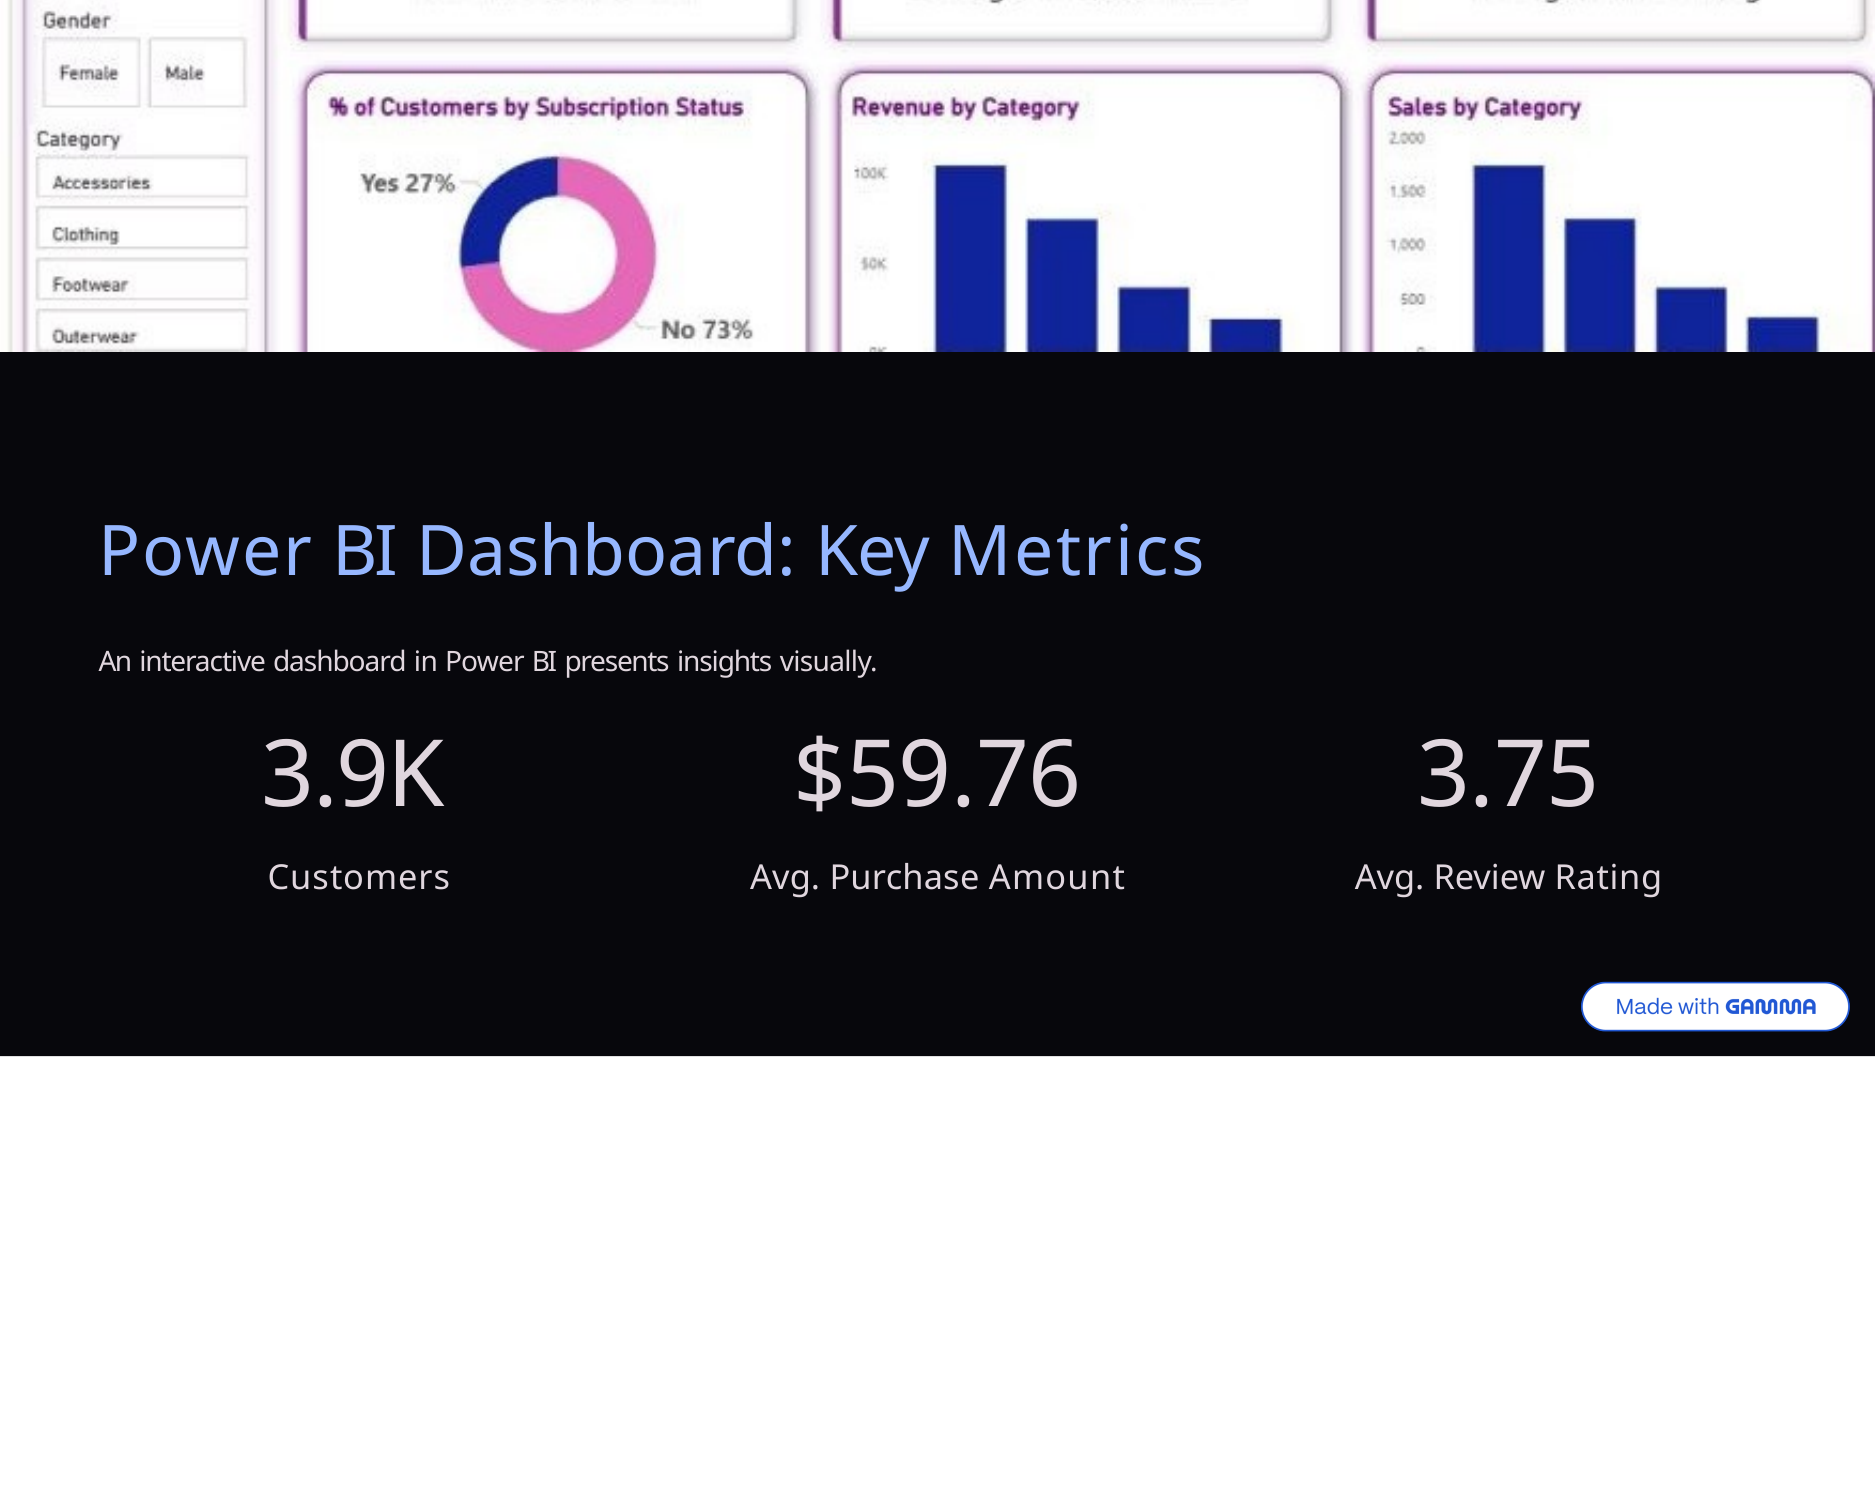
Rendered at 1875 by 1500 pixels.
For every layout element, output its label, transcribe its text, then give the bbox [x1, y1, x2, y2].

picture [0, 0, 1875, 352]
text_box $59.76 Avg. Purchase Amount [733, 711, 1142, 896]
text_box An interactive dashboard in Power BI presents insights visually. [96, 641, 921, 678]
text_box 3.75 Avg. Review Rating [1335, 711, 1682, 896]
text_box 3.9K Customers [259, 711, 474, 896]
text_box Power BI Dashboard: Key Metrics [96, 502, 1275, 589]
picture [1571, 971, 1860, 1041]
